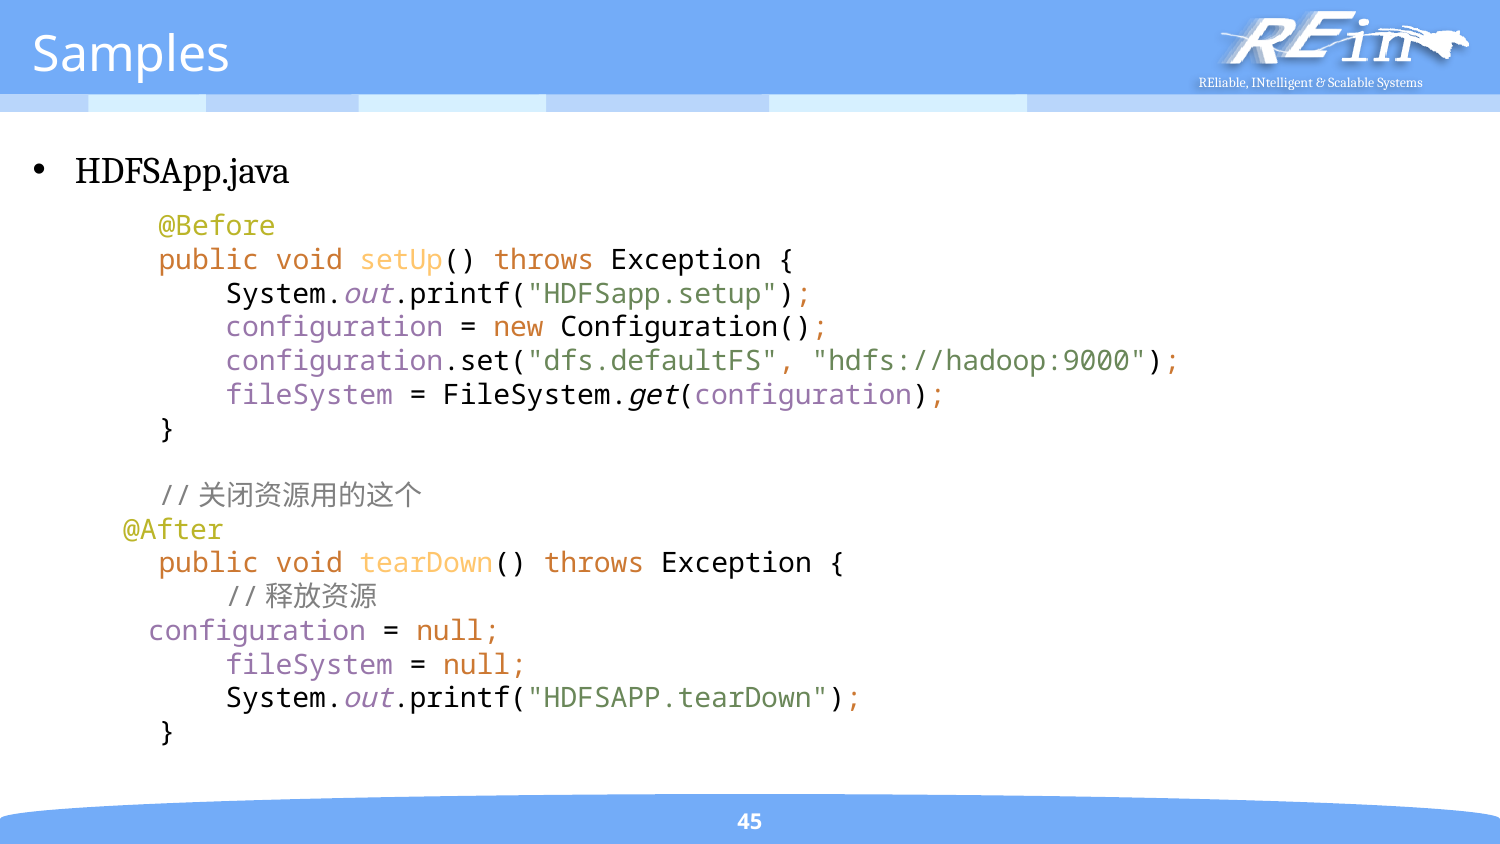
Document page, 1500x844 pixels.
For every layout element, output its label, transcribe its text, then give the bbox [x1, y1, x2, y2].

title Samples [17, 17, 1136, 86]
slide_number 45 [667, 822, 833, 842]
text_box @Before public void setUp() throws Exception { System.out.printf("HDFSapp.setup"); configuration = new Configuration(); configuration.set("dfs.defaultFS", "hdfs://hadoop:9000"); fileSystem = FileSystem.get(configuration); } //关闭资源用的这个 @After public void tearDown() throws Exception { //释放资源 configuration = null; fileSystem = null; System.out.printf("HDFSAPP.tearDown"); } [76, 200, 1341, 822]
list HDFSApp.java [17, 138, 1459, 786]
